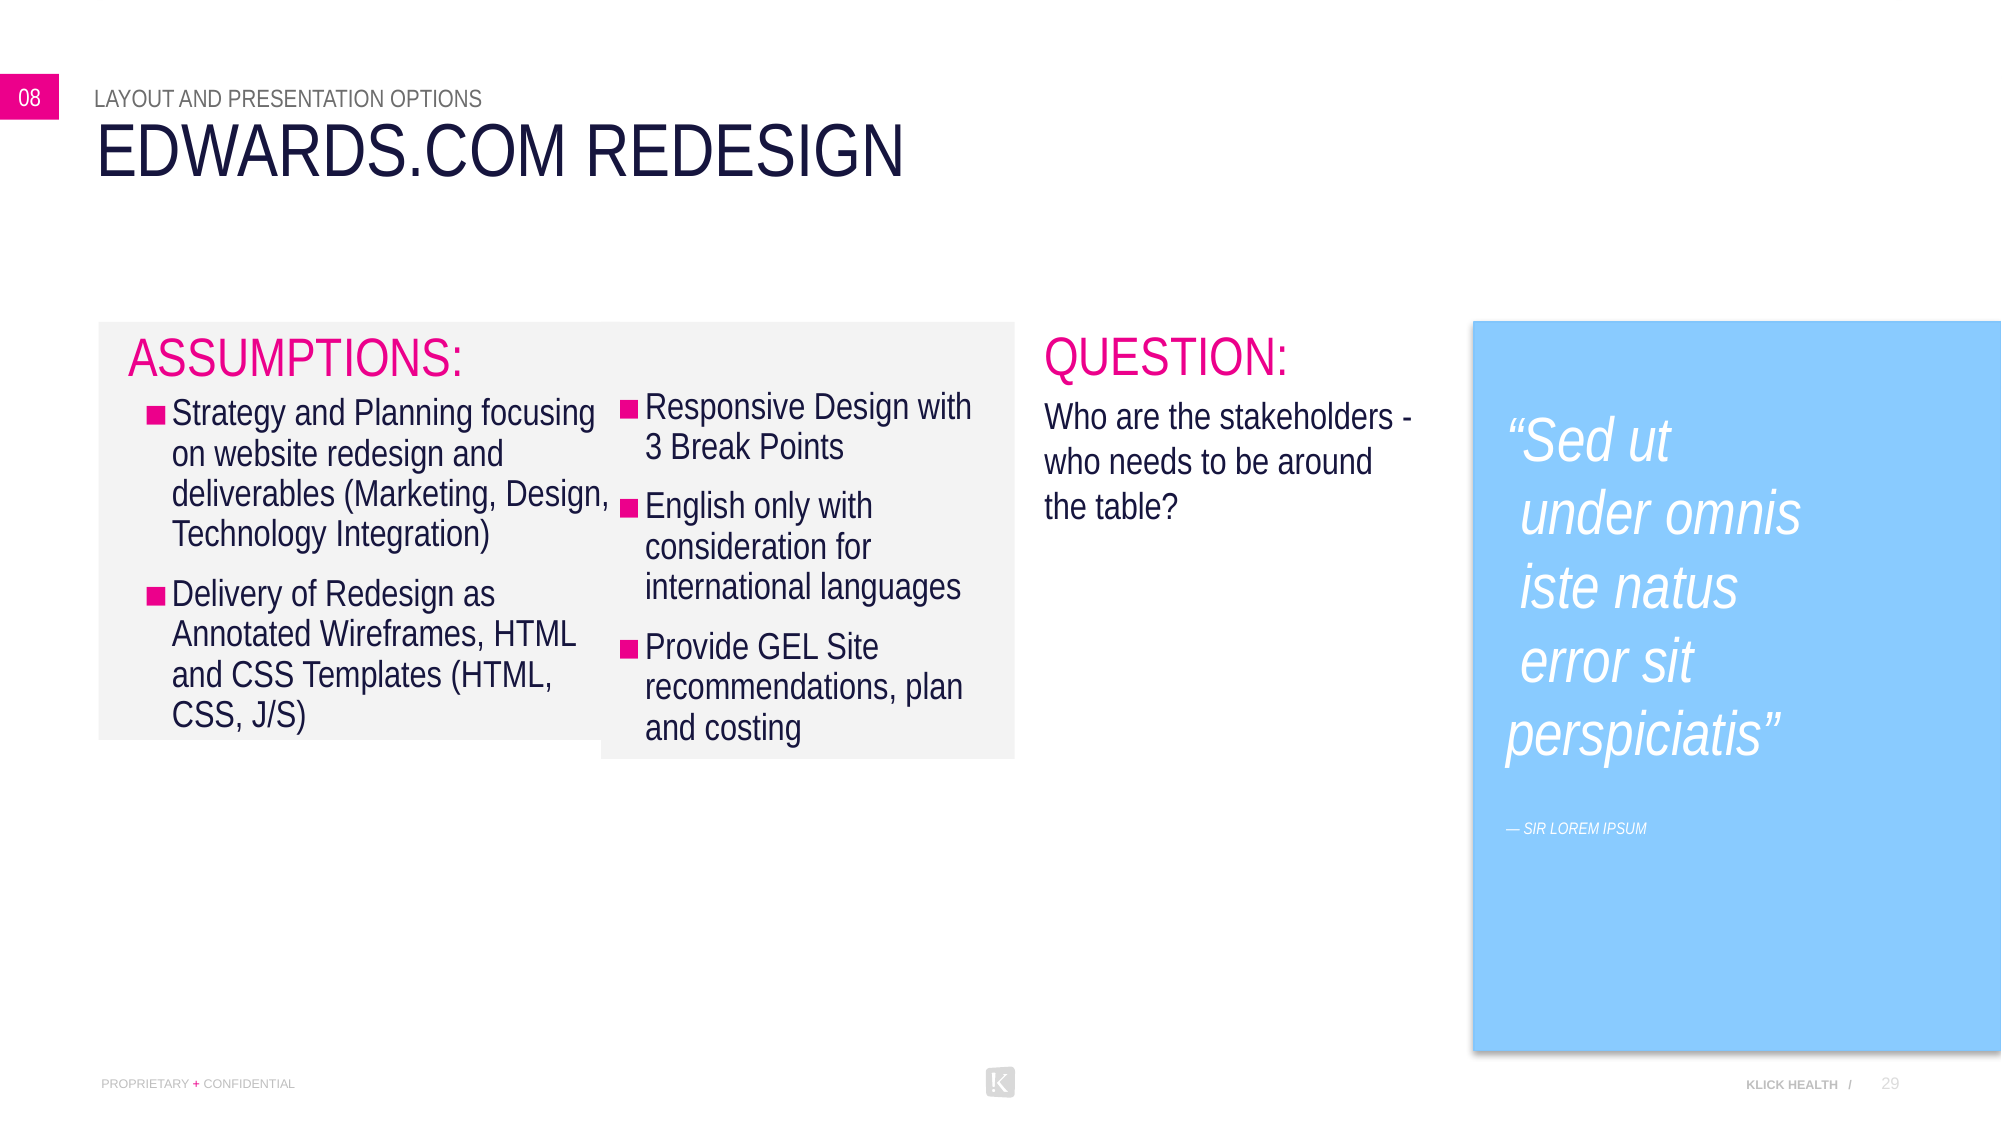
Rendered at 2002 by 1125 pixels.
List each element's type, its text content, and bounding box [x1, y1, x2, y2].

list 08 [0, 73, 59, 120]
slide_number 29 [1860, 1072, 1900, 1094]
title Edwards.com Redesign [96, 119, 1897, 192]
list QUESTION: Who are the stakeholders - who needs to be around the table? [1014, 320, 1440, 530]
text_box — SIR LOREM IPSUM [1476, 818, 2001, 839]
text_box [1473, 321, 2001, 1051]
list Responsive Design with 3 Break Points English only with consideration for international languages Provide GEL Site recommendations, plan and costing [601, 321, 1015, 759]
list “Sed ut under omnis iste natus error sit perspiciatis” [1476, 405, 2001, 772]
list ASSUMPTIONS: Strategy and Planning focusing on website redesign and deliverables (Marketing, Design, Technology Integration) Delivery of Redesign as Annotated Wireframes, HTML and CSS Templates (HTML, CSS, J/S) [98, 321, 620, 740]
list layout and presentation options [87, 83, 1391, 114]
